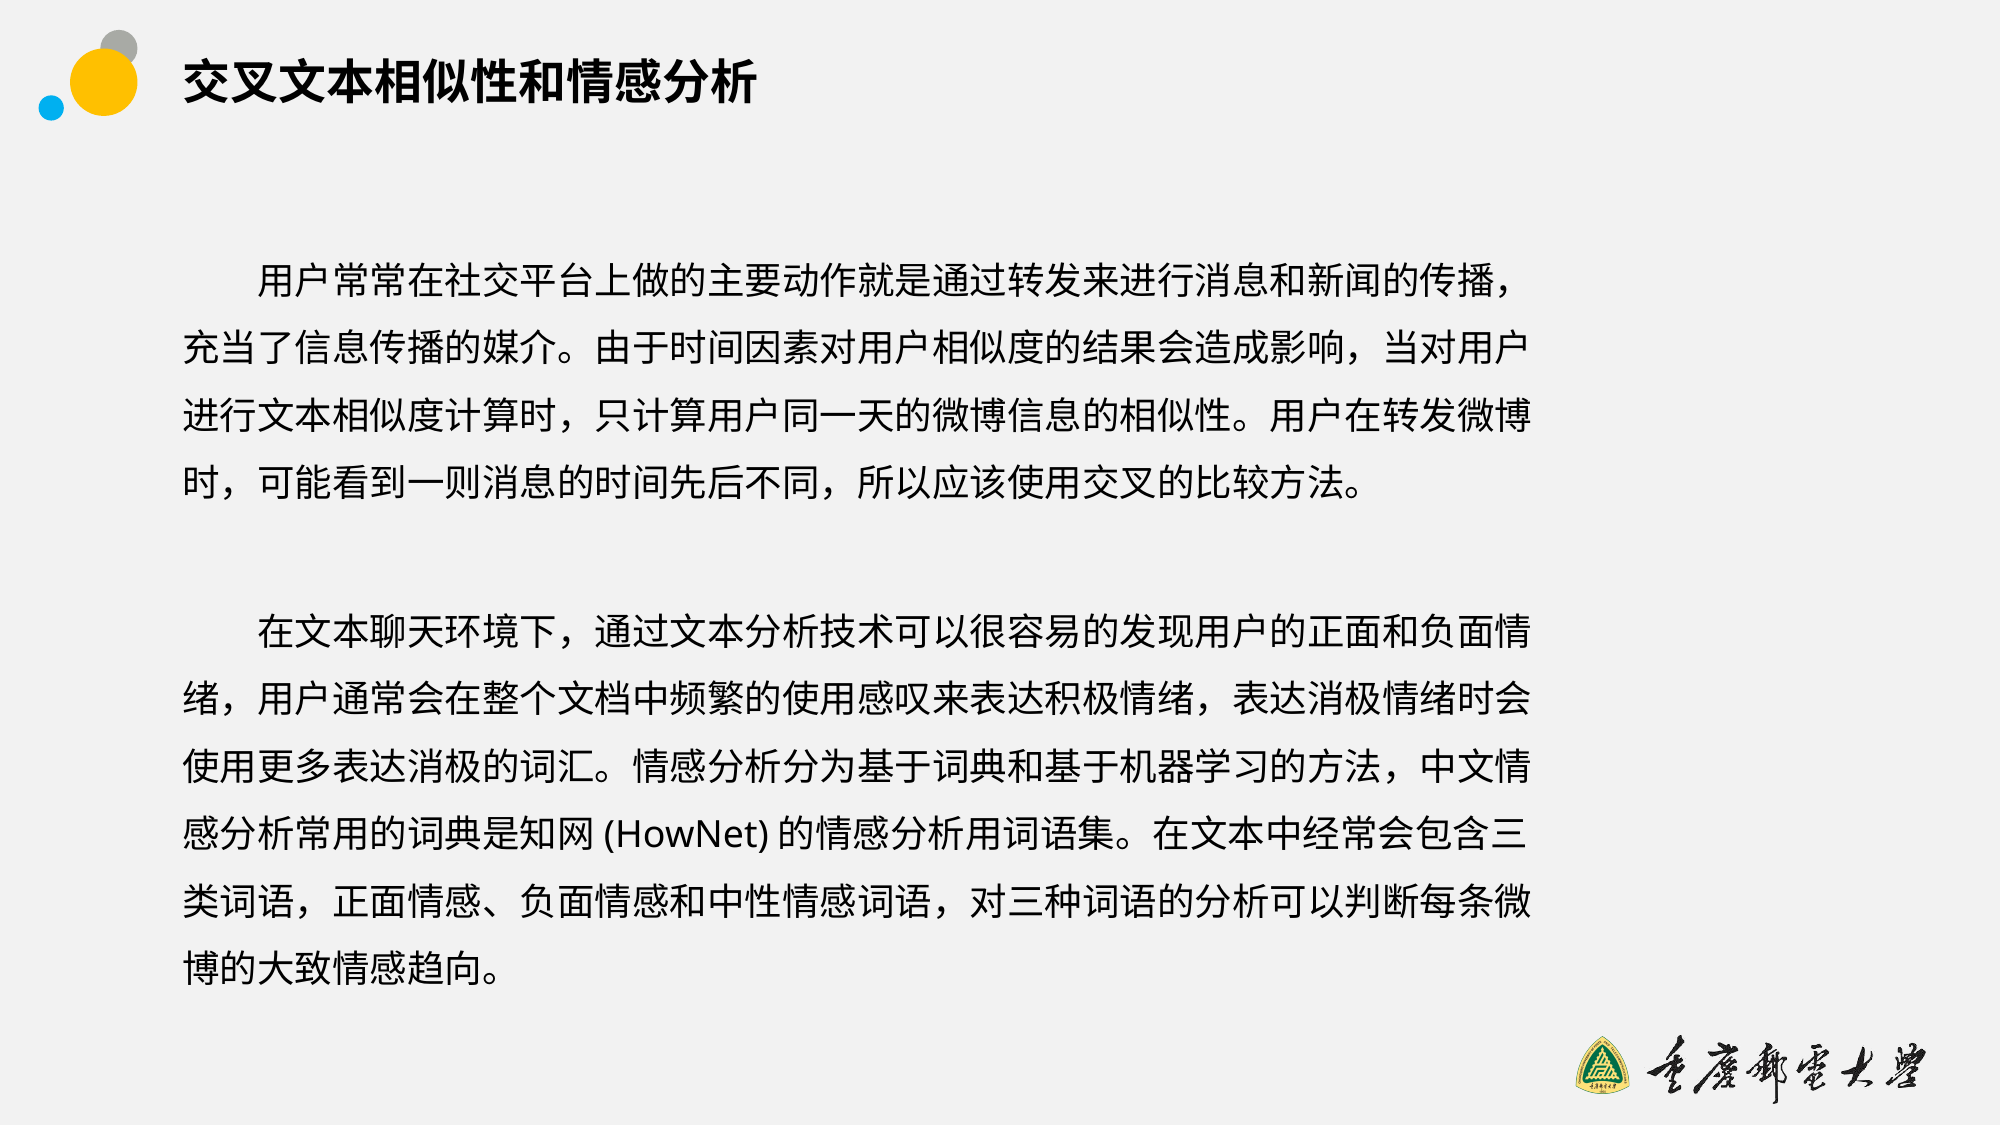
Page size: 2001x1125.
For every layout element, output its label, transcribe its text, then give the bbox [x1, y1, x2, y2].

text_box 用户常常在社交平台上做的主要动作就是通过转发来进行消息和新闻的传播，充当了信息传播的媒介。由于时间因素对用户相似度的结果会造成影响，当对用户进行文本相似度计算时，只计算用户同一天的微博信息的相似性。用户在转发微博时，可能看到一则消息的时间先后不同，所以应该使用交叉的比较方法。 [167, 226, 1568, 512]
text_box 在文本聊天环境下，通过文本分析技术可以很容易的发现用户的正面和负面情绪，用户通常会在整个文档中频繁的使用感叹来表达积极情绪，表达消极情绪时会使用更多表达消极的词汇。情感分析分为基于词典和基于机器学习的方法，中文情感分析常用的词典是知网(HowNet)的情感分析用词语集。在文本中经常会包含三类词语，正面情感、负面情感和中性情感词语，对三种词语的分析可以判断每条微博的大致情感趋向。 [167, 577, 1568, 1065]
title 交叉文本相似性和情感分析 [167, 41, 775, 121]
picture [1637, 1030, 1938, 1107]
